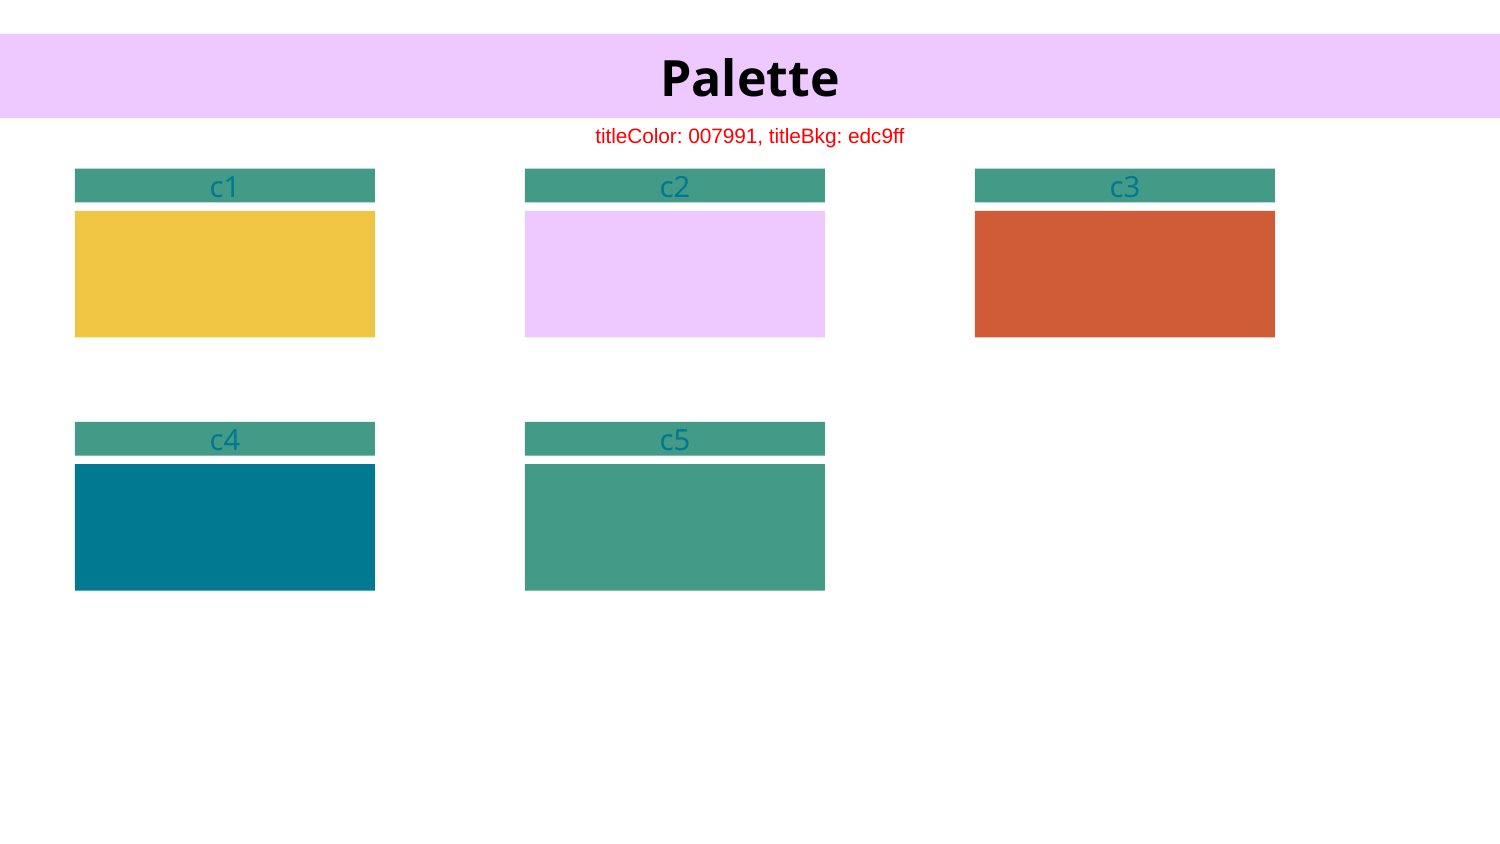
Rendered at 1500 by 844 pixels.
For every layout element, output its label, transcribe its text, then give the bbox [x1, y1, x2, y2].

text_box c1 [74, 168, 375, 203]
text_box c5 [524, 421, 825, 456]
text_box [524, 210, 825, 338]
text_box c2 [524, 168, 825, 203]
text_box titleColor: 007991, titleBkg: edc9ff [74, 118, 1425, 152]
text_box [974, 210, 1275, 338]
text_box c3 [974, 168, 1275, 203]
text_box Palette [74, 42, 1425, 110]
text_box [524, 464, 825, 591]
text_box [0, 33, 1500, 119]
text_box [74, 210, 375, 338]
text_box [74, 464, 375, 591]
text_box c4 [74, 421, 375, 456]
